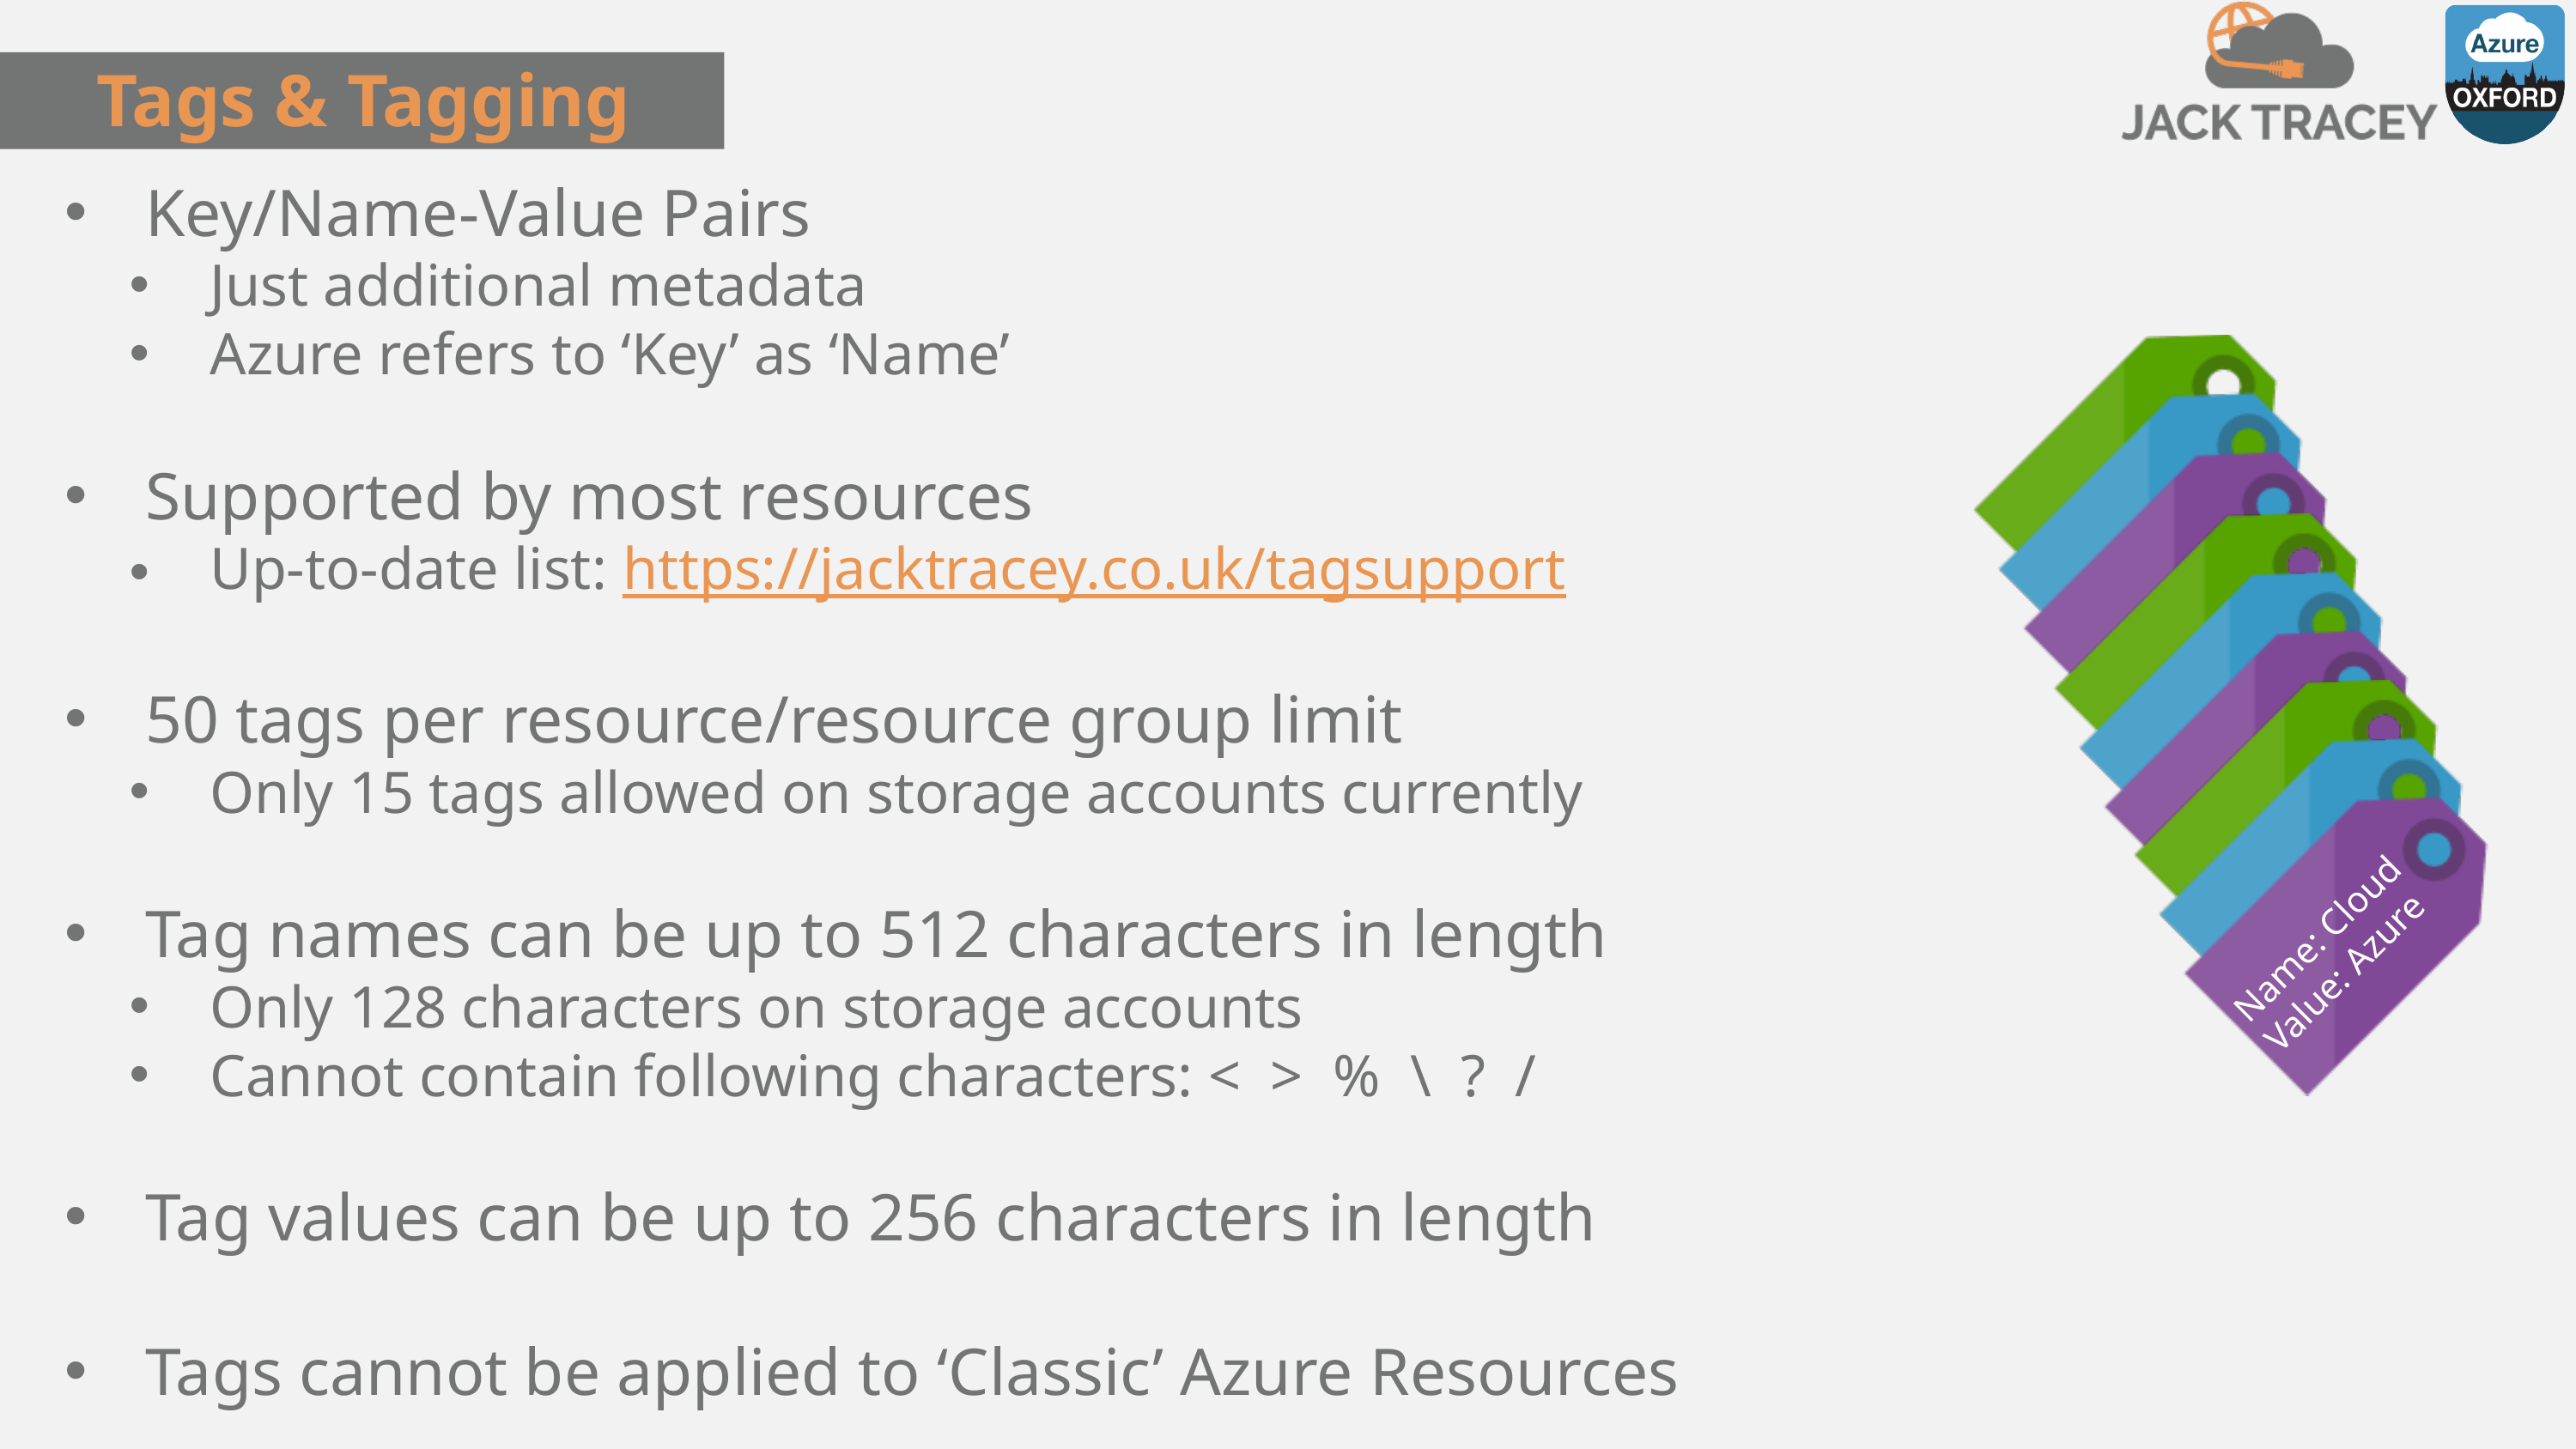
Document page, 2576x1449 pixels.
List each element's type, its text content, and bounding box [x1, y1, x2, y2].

picture [2111, 0, 2566, 146]
text_box Key/Name-Value Pairs Just additional metadata Azure refers to ‘Key’ as ‘Name’ Supported by most resources Up-to-date list: https://jacktracey.co.uk/tagsupport 50 tags per resource/resource group limit Only 15 tags allowed on storage accounts currently Tag names can be up to 512 characters in length Only 128 characters on storage accounts Cannot contain following characters: < > % \ ? / Tag values can be up to 256 characters in length Tags cannot be applied to ‘Classic’ Azure Resources [52, 159, 2480, 1422]
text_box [1942, 335, 2519, 1096]
text_box Tags & Tagging [96, 55, 1356, 149]
text_box [0, 52, 725, 149]
